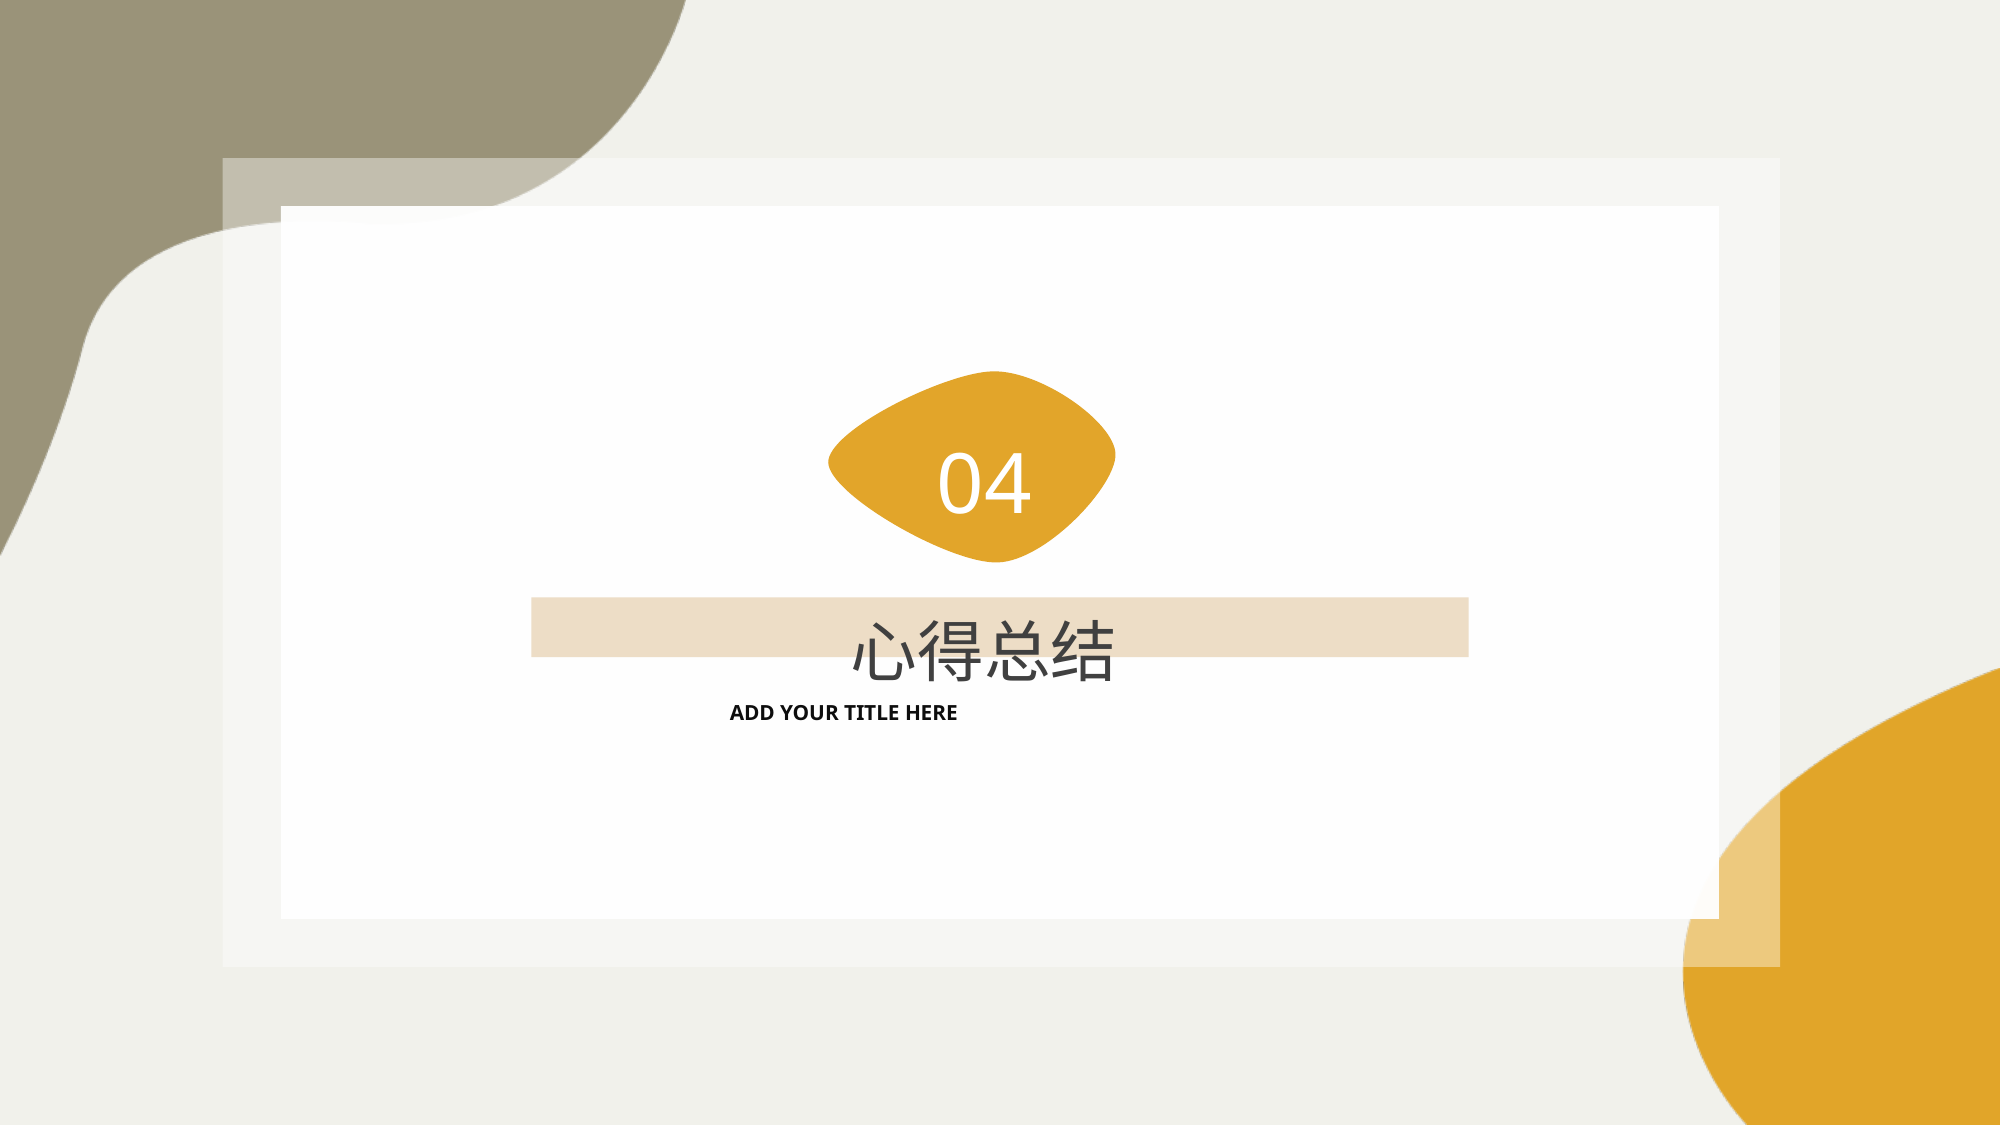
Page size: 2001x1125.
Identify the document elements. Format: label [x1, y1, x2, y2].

picture [0, 0, 686, 556]
picture [1682, 668, 2000, 1125]
text_box [222, 158, 1781, 967]
